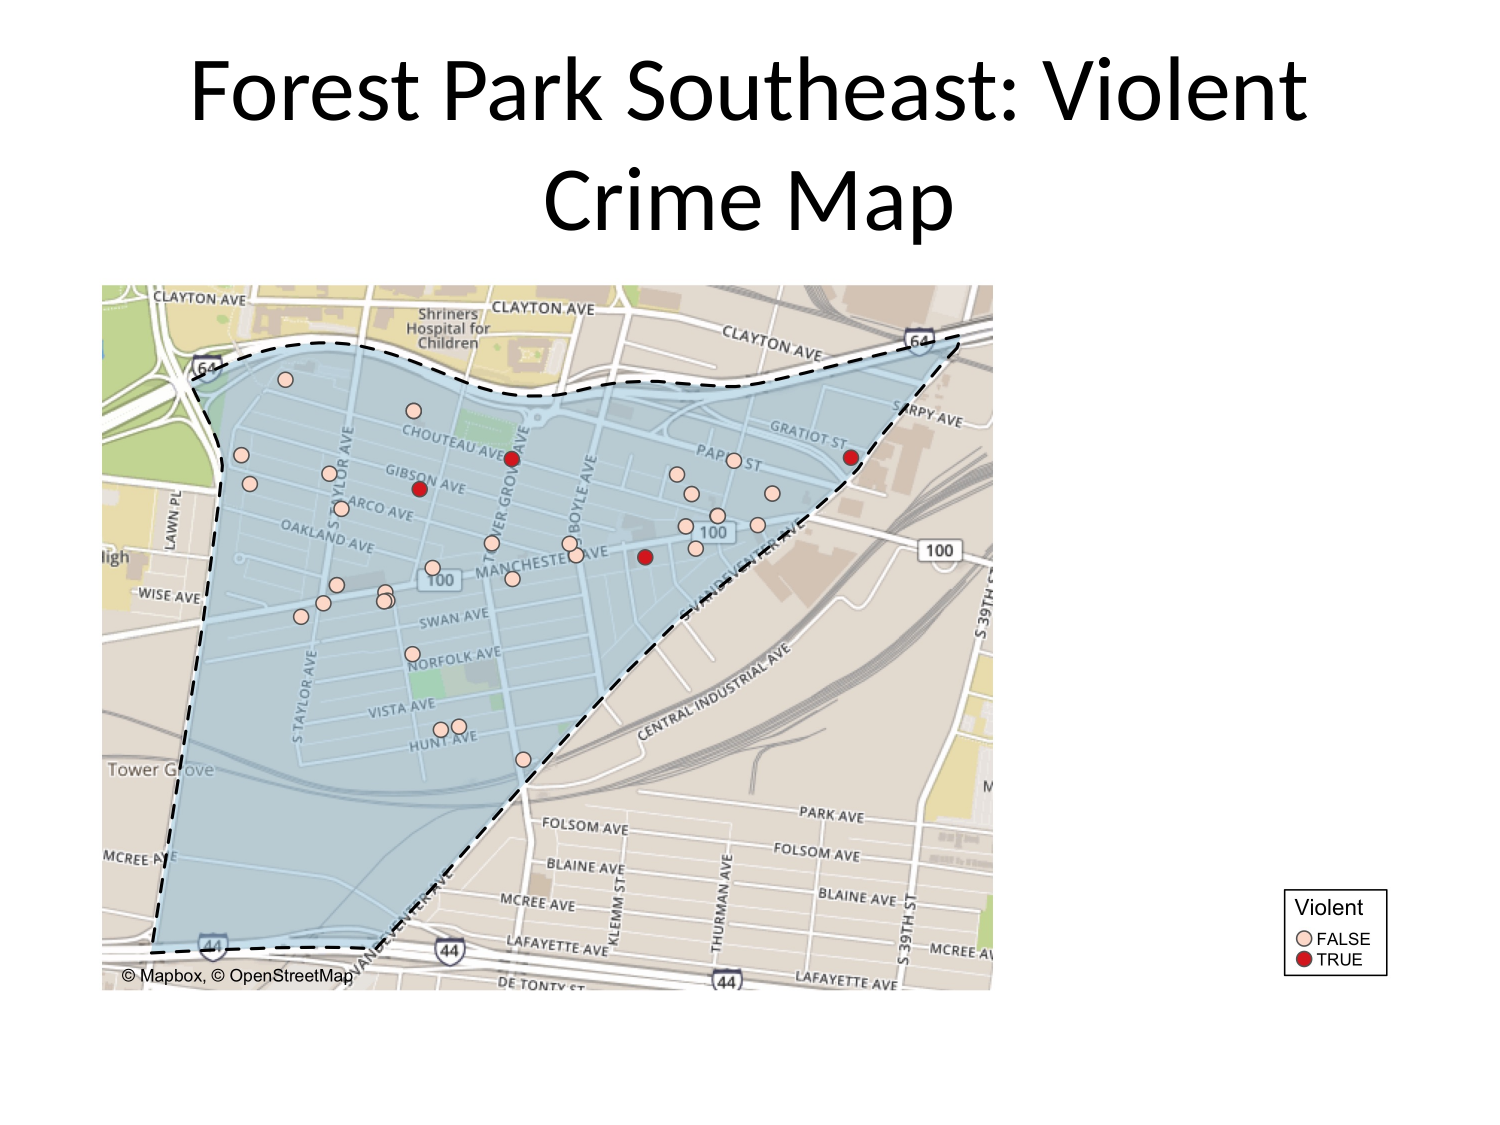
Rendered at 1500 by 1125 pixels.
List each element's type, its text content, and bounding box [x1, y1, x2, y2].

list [74, 262, 1426, 1013]
title Forest Park Southeast: Violent Crime Map [75, 45, 1425, 233]
